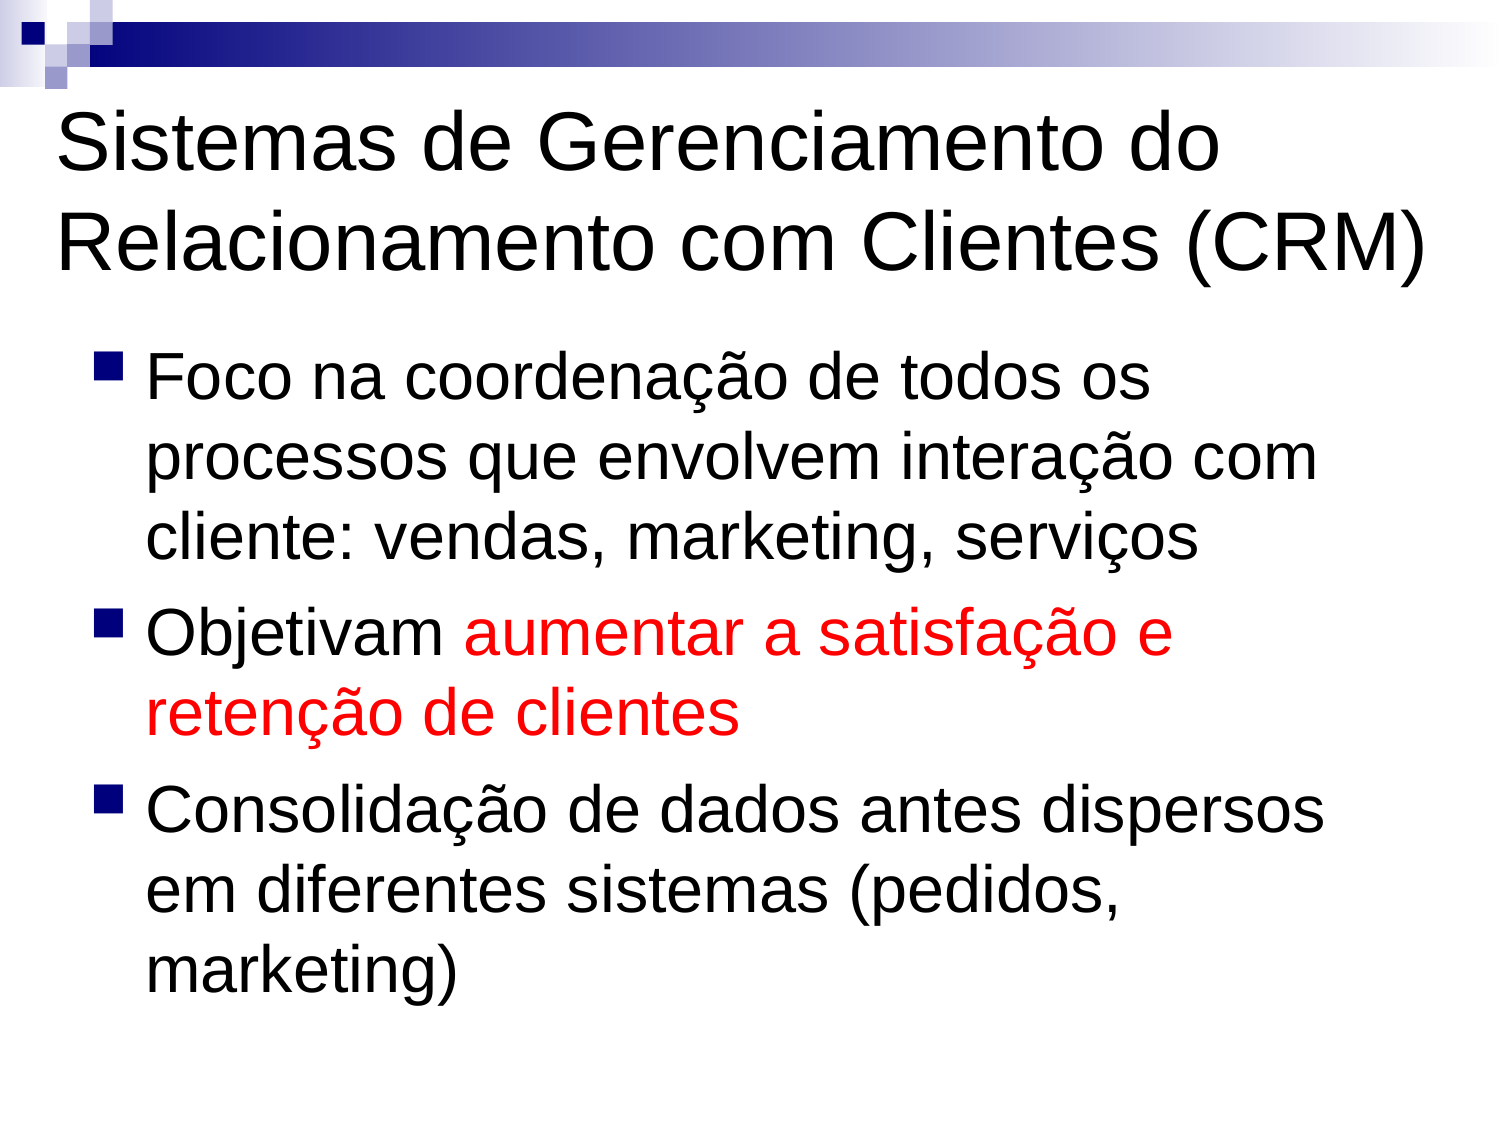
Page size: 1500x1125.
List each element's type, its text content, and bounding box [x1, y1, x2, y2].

list Foco na coordenação de todos os processos que envolvem interação com cliente: vendas, marketing, serviços Objetivam aumentar a satisfação e retenção de clientes Consolidação de dados antes dispersos em diferentes sistemas (pedidos, marketing)‏ [74, 324, 1426, 1071]
title Sistemas de Gerenciamento do Relacionamento com Clientes (CRM)‏ [40, 74, 1471, 301]
